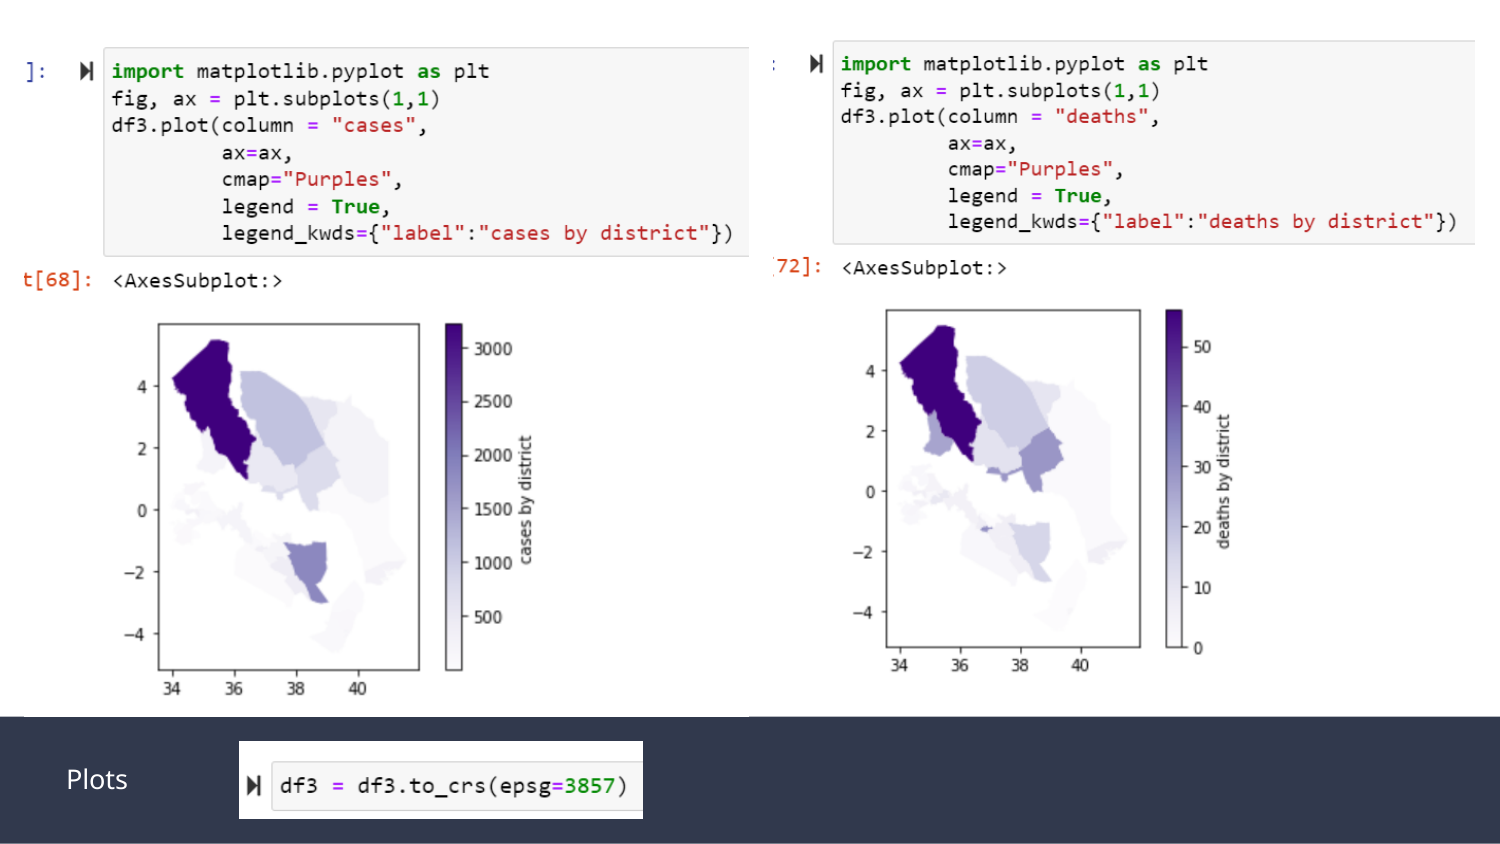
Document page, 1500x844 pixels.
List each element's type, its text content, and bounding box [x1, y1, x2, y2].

picture [24, 24, 749, 717]
picture [238, 741, 643, 819]
list Plots [51, 741, 215, 818]
picture [773, 24, 1476, 696]
